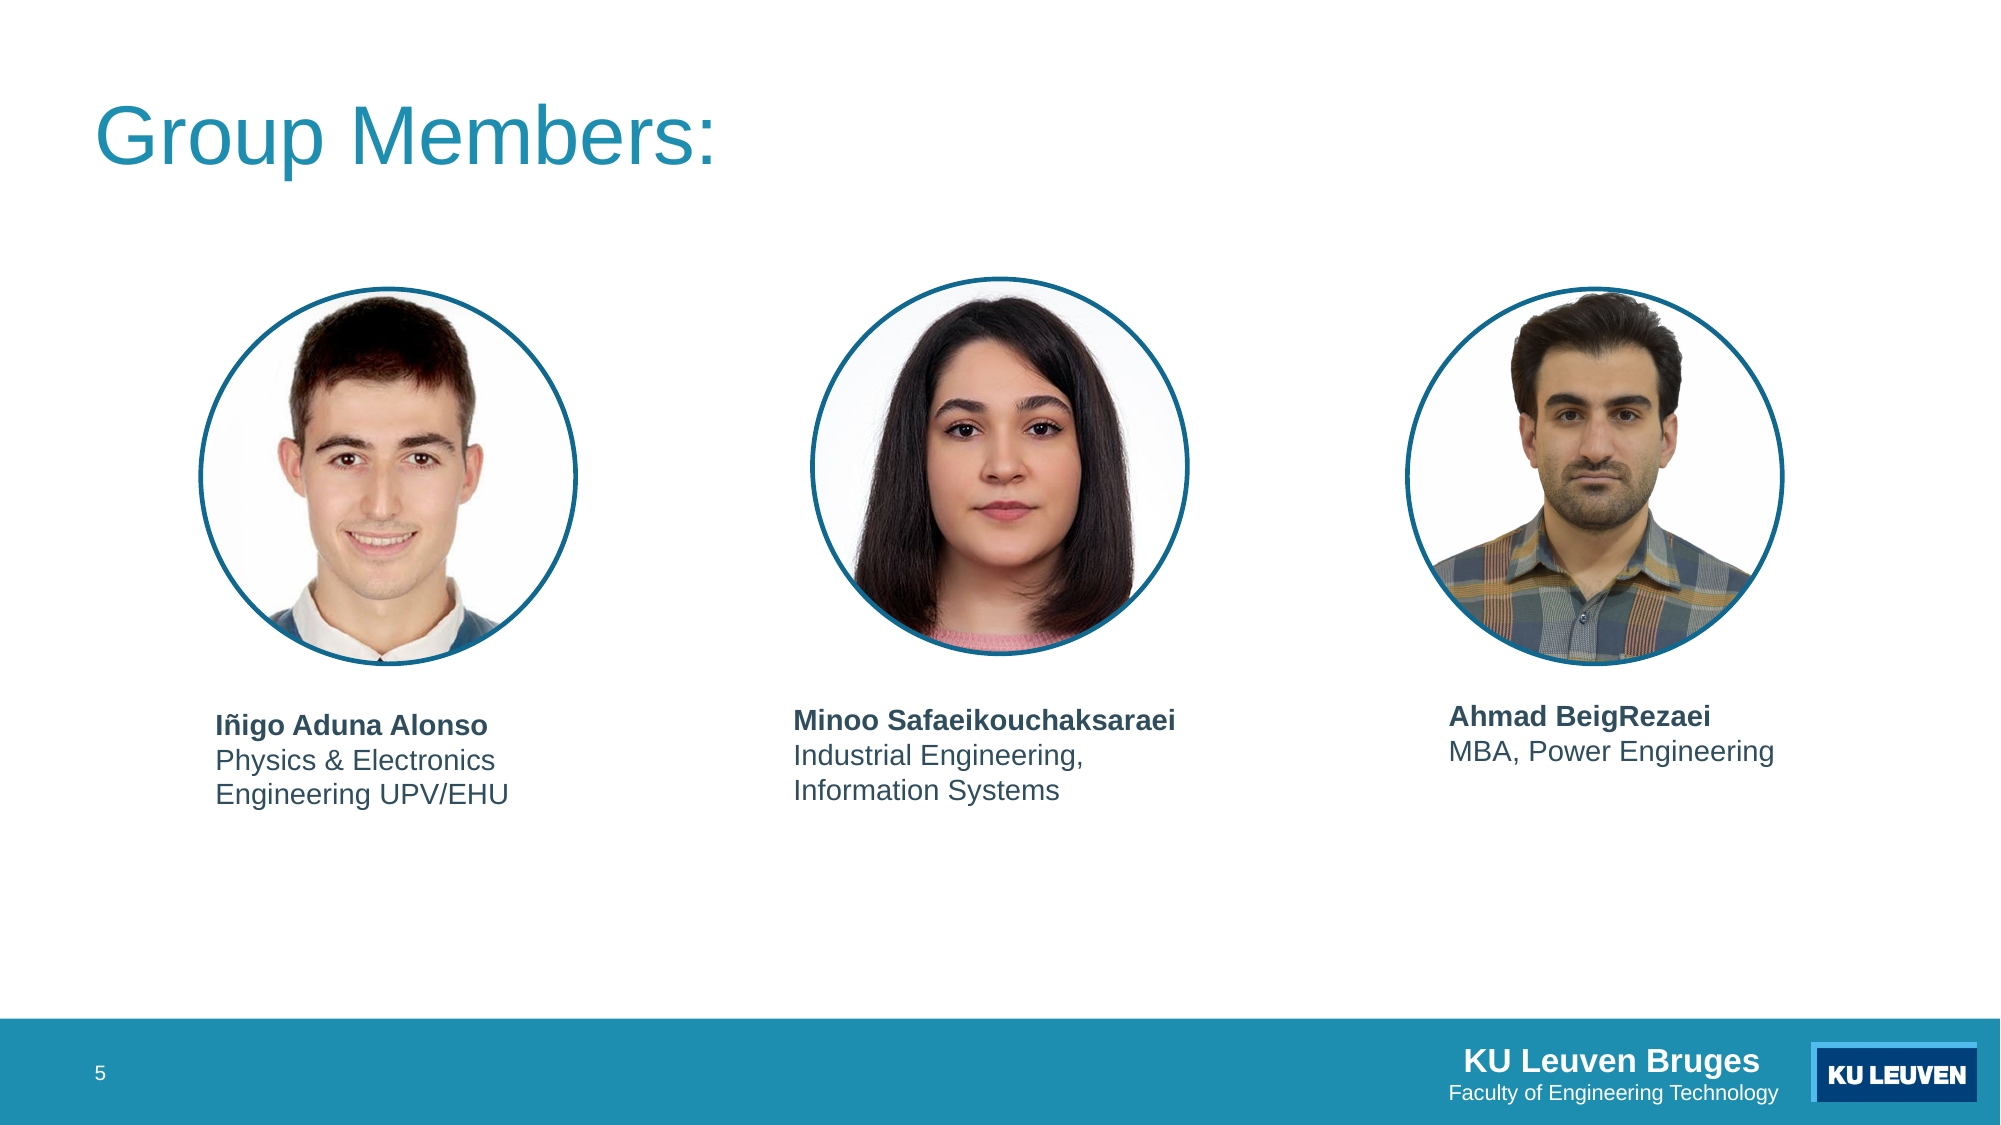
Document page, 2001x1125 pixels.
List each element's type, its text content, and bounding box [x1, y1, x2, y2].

text_box Iñigo Aduna Alonso Physics & Electronics Engineering UPV/EHU [200, 698, 602, 819]
title Group Members: [94, 61, 873, 202]
picture [812, 278, 1188, 654]
footer KU Leuven Bruges Faculty of Engineering Technology [989, 1018, 1809, 1125]
picture [1811, 1042, 1977, 1102]
slide_number 5 [94, 1018, 201, 1125]
text_box Minoo Safaeikouchaksaraei Industrial Engineering, Information Systems [778, 693, 1201, 814]
picture [1407, 288, 1783, 664]
picture [200, 288, 576, 664]
text_box Ahmad BeigRezaei MBA, Power Engineering [1433, 689, 1809, 775]
